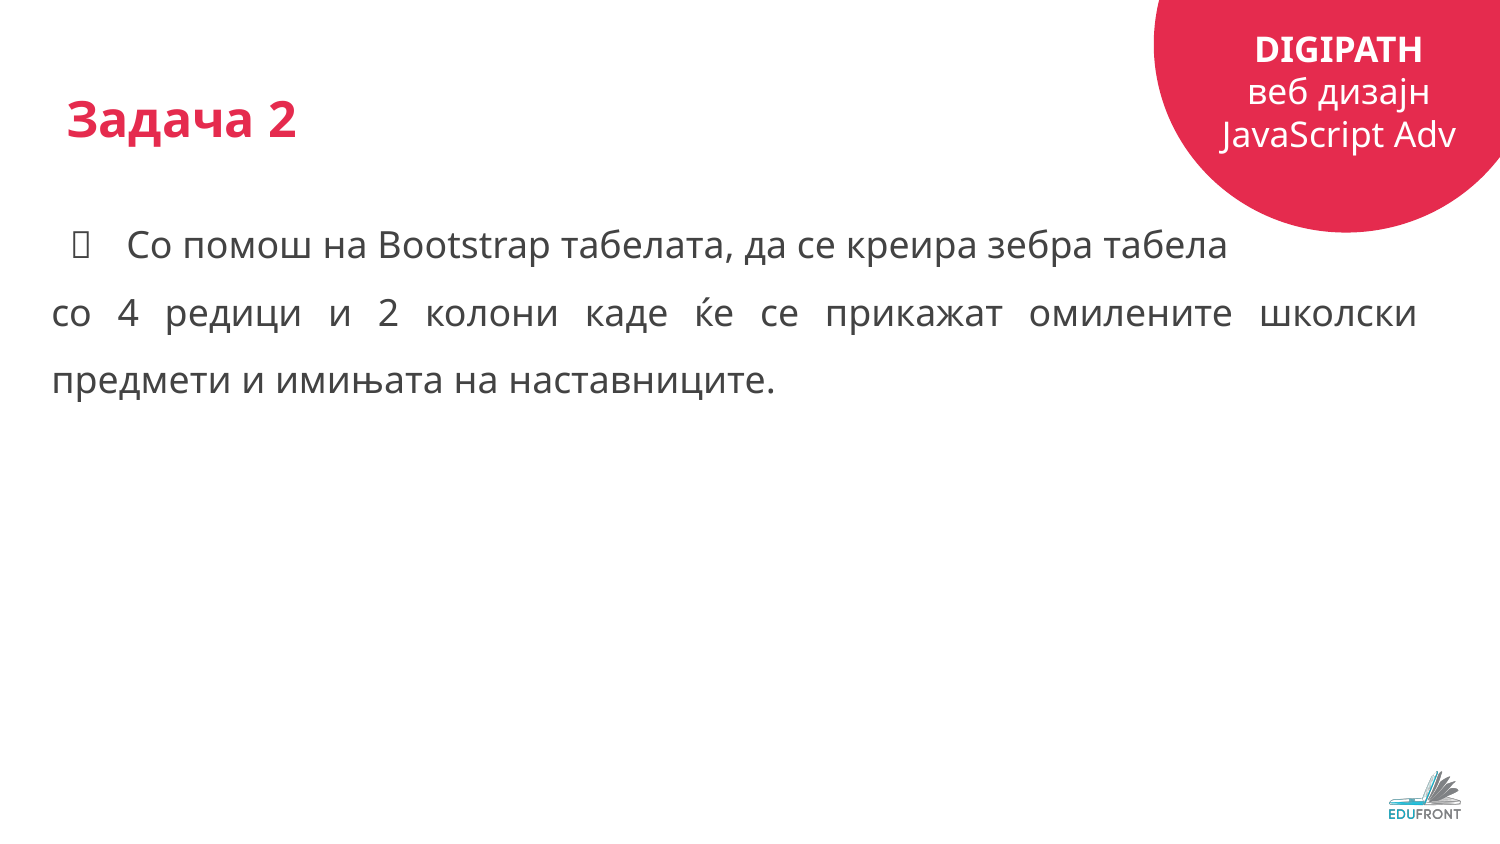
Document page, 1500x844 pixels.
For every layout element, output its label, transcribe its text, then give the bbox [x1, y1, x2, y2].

list Со помош на Bootstrap табелата, да се креира зебра табела со 4 редици и 2 колони каде ќе се прикажат омилените школски предмети и имињата на наставниците. [36, 183, 1434, 745]
title Задача 2 [51, 72, 1449, 167]
picture [1389, 771, 1461, 819]
